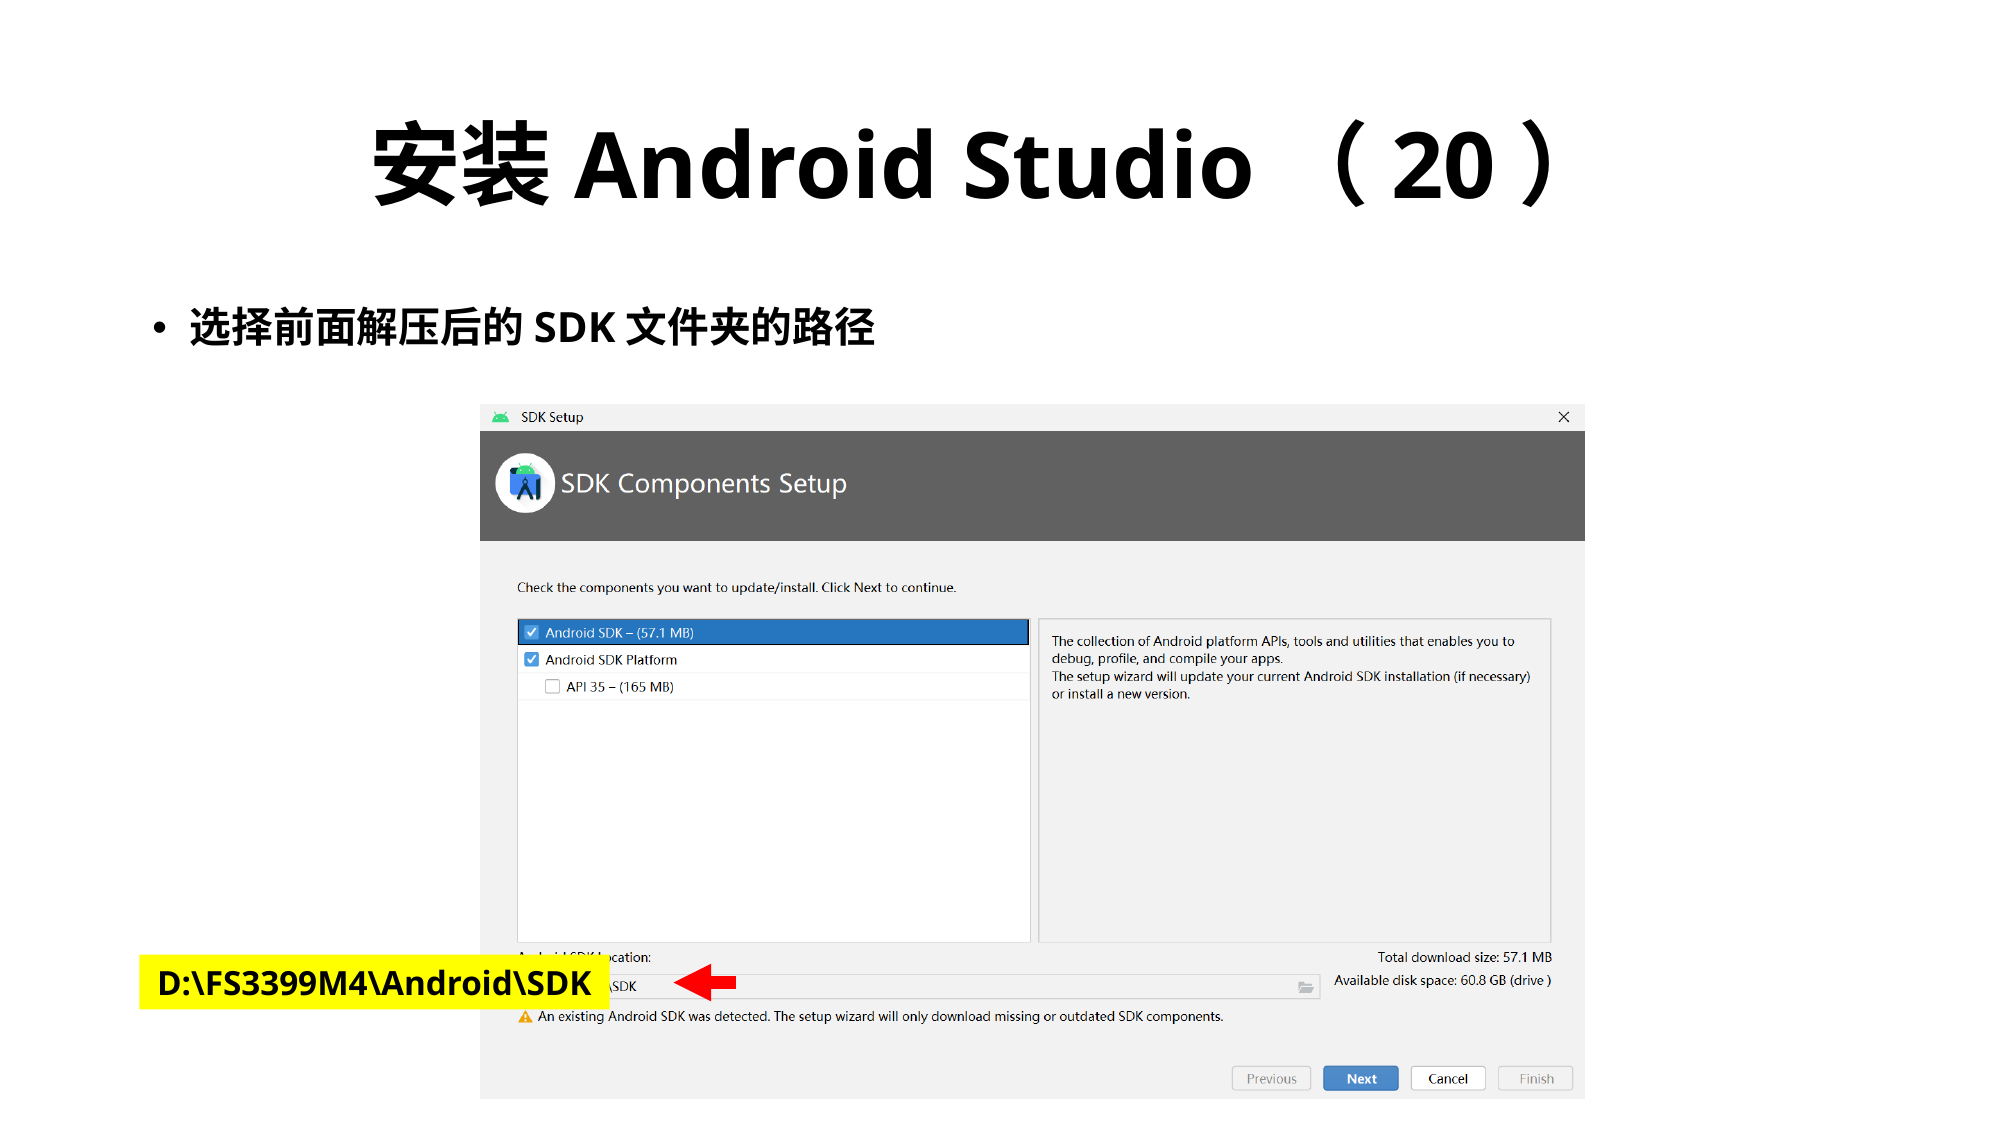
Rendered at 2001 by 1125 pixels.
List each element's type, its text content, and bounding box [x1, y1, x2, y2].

text_box D:\FS3399M4\Android\SDK [139, 954, 480, 1010]
picture [480, 404, 1585, 1099]
title 安装Android Studio（20） [137, 59, 1863, 278]
list 选择前面解压后的SDK文件夹的路径 [137, 299, 1863, 1014]
